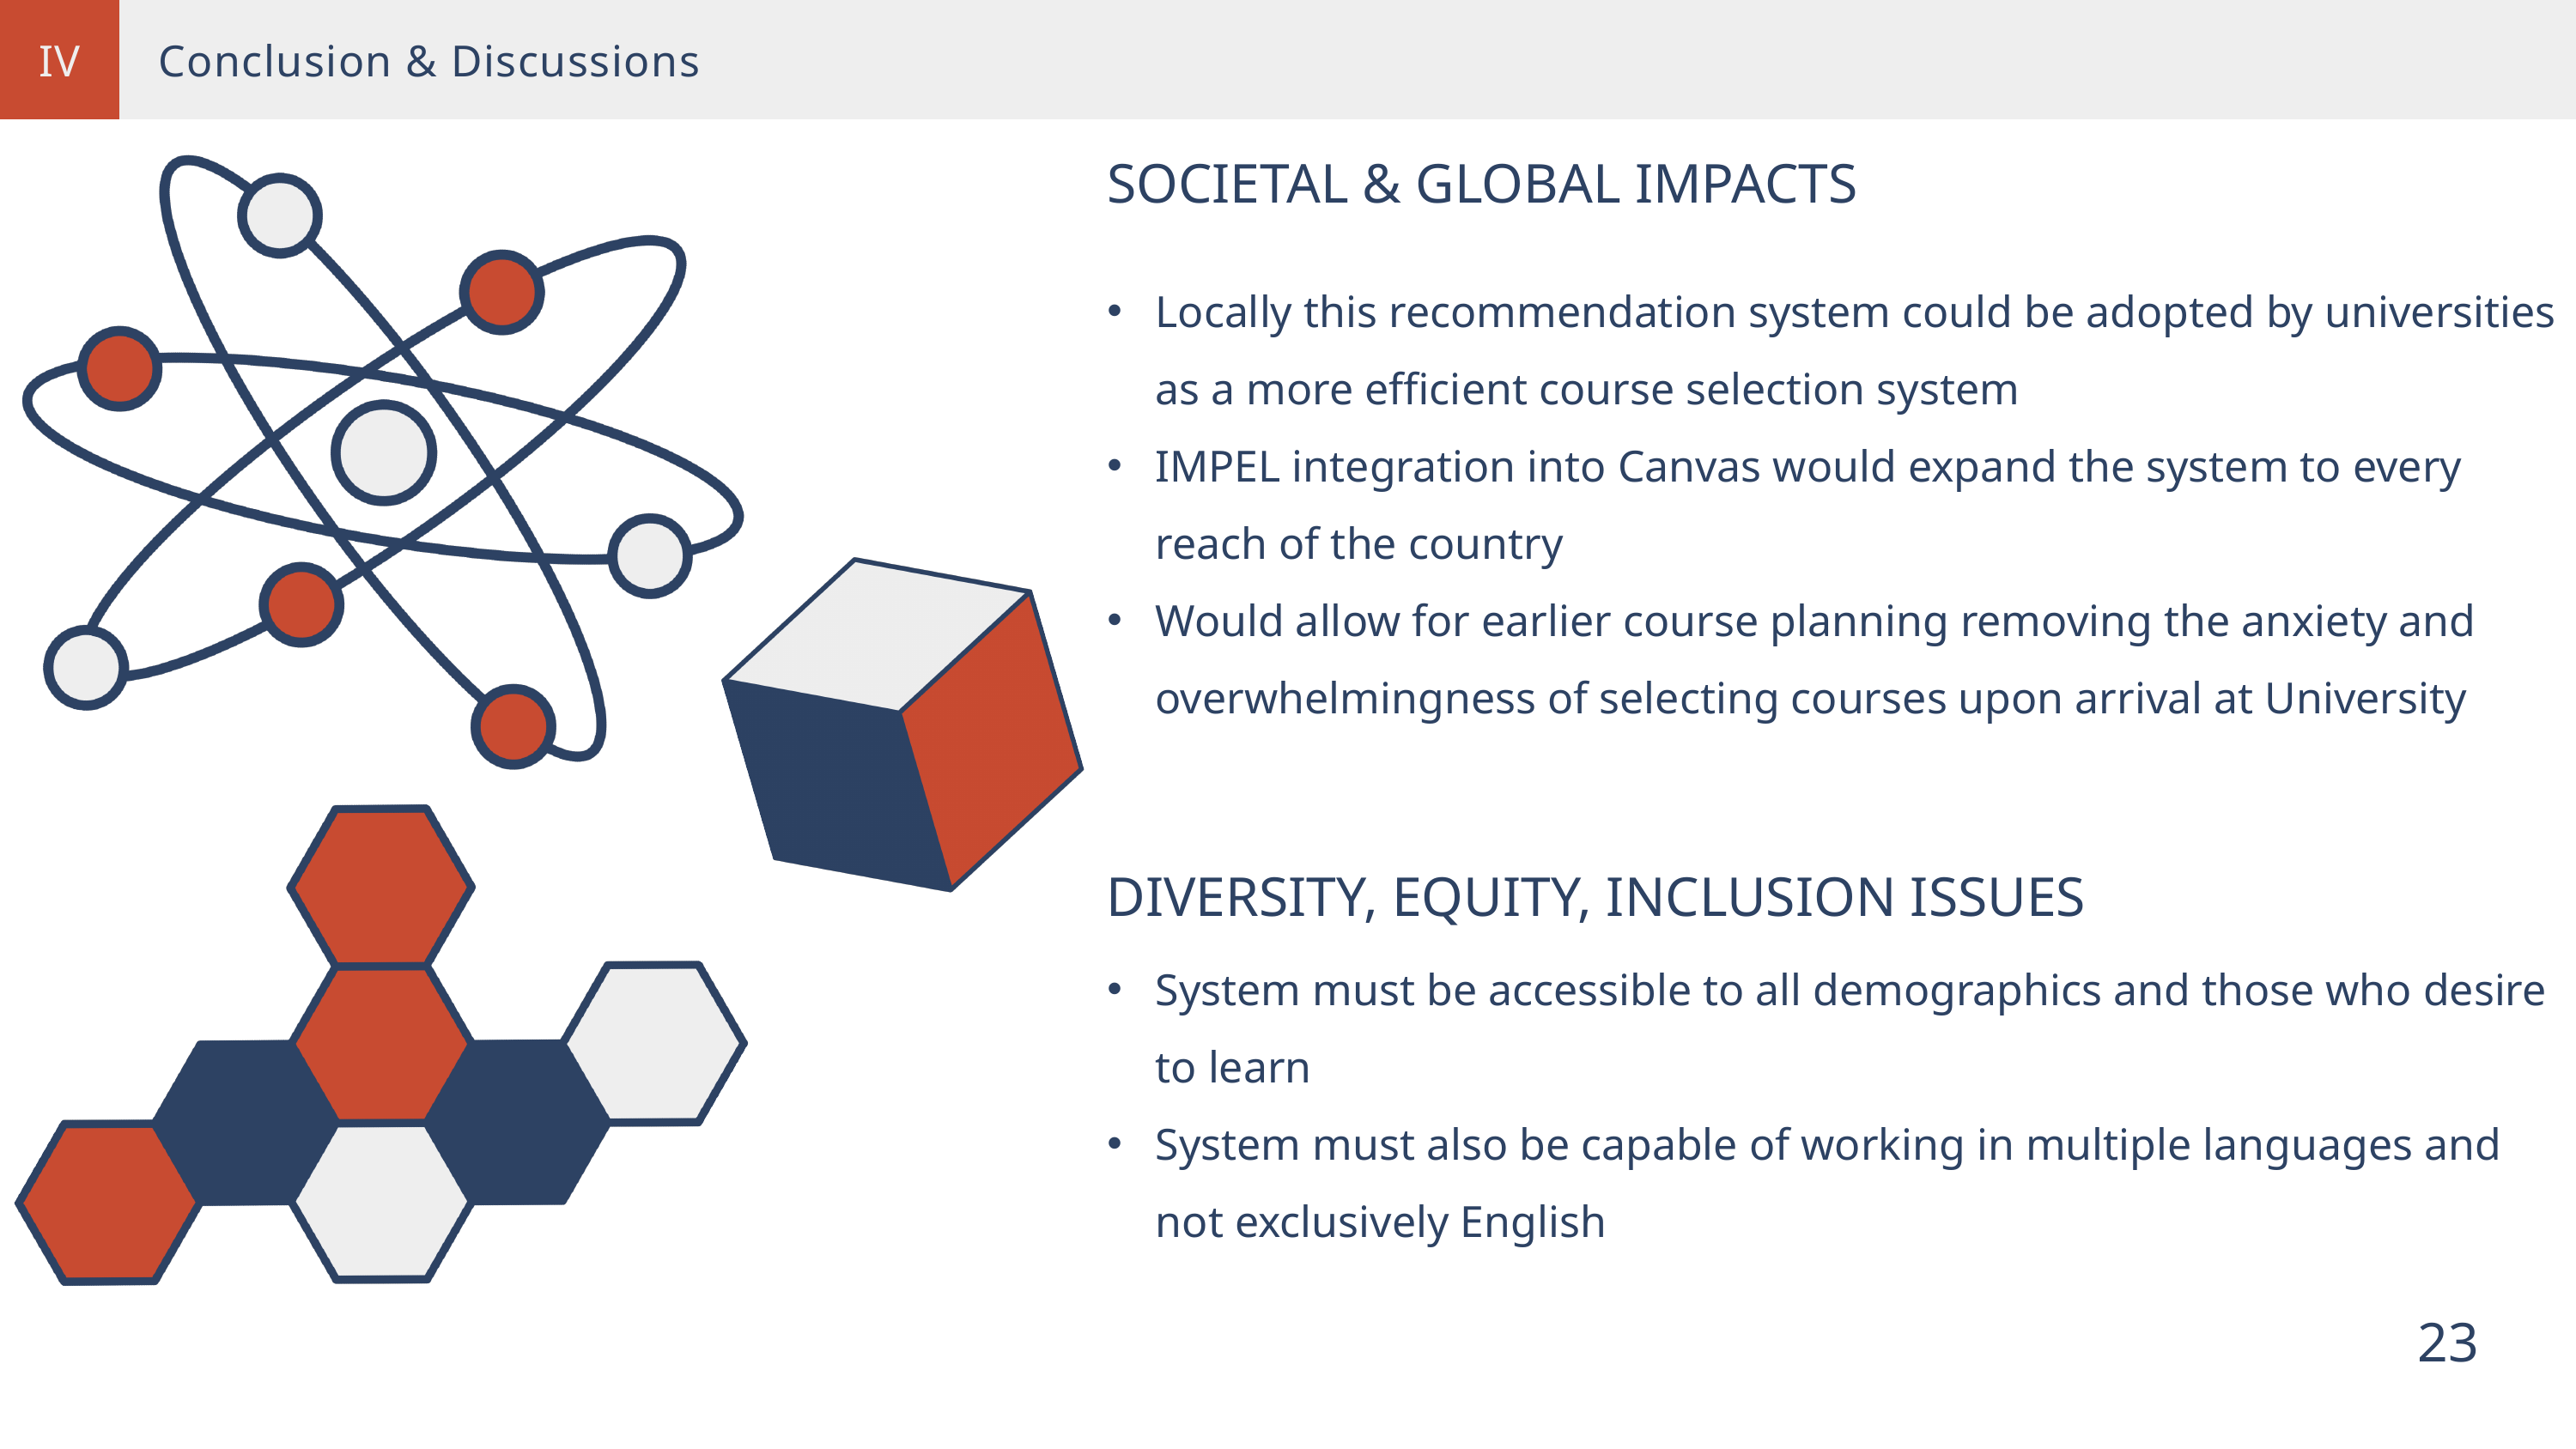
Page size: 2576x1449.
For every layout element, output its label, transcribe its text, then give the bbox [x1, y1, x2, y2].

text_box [0, 0, 120, 120]
text_box 23 [2383, 1286, 2480, 1373]
text_box DIVERSITY, EQUITY, INCLUSION ISSUES [1106, 841, 2431, 928]
text_box SOCIETAL & GLOBAL IMPACTS [1107, 130, 2432, 214]
picture [0, 121, 1106, 1449]
text_box System must be accessible to all demographics and those who desire to learn System must also be capable of working in multiple languages and not exclusively English [1107, 937, 2576, 1246]
text_box Locally this recommendation system could be adopted by universities as a more efficient course selection system IMPEL integration into Canvas would expand the system to every reach of the country Would allow for earlier course planning removing the anxiety and overwhelmingness of selecting courses upon arrival at University [1107, 258, 2576, 723]
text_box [120, 0, 2576, 120]
